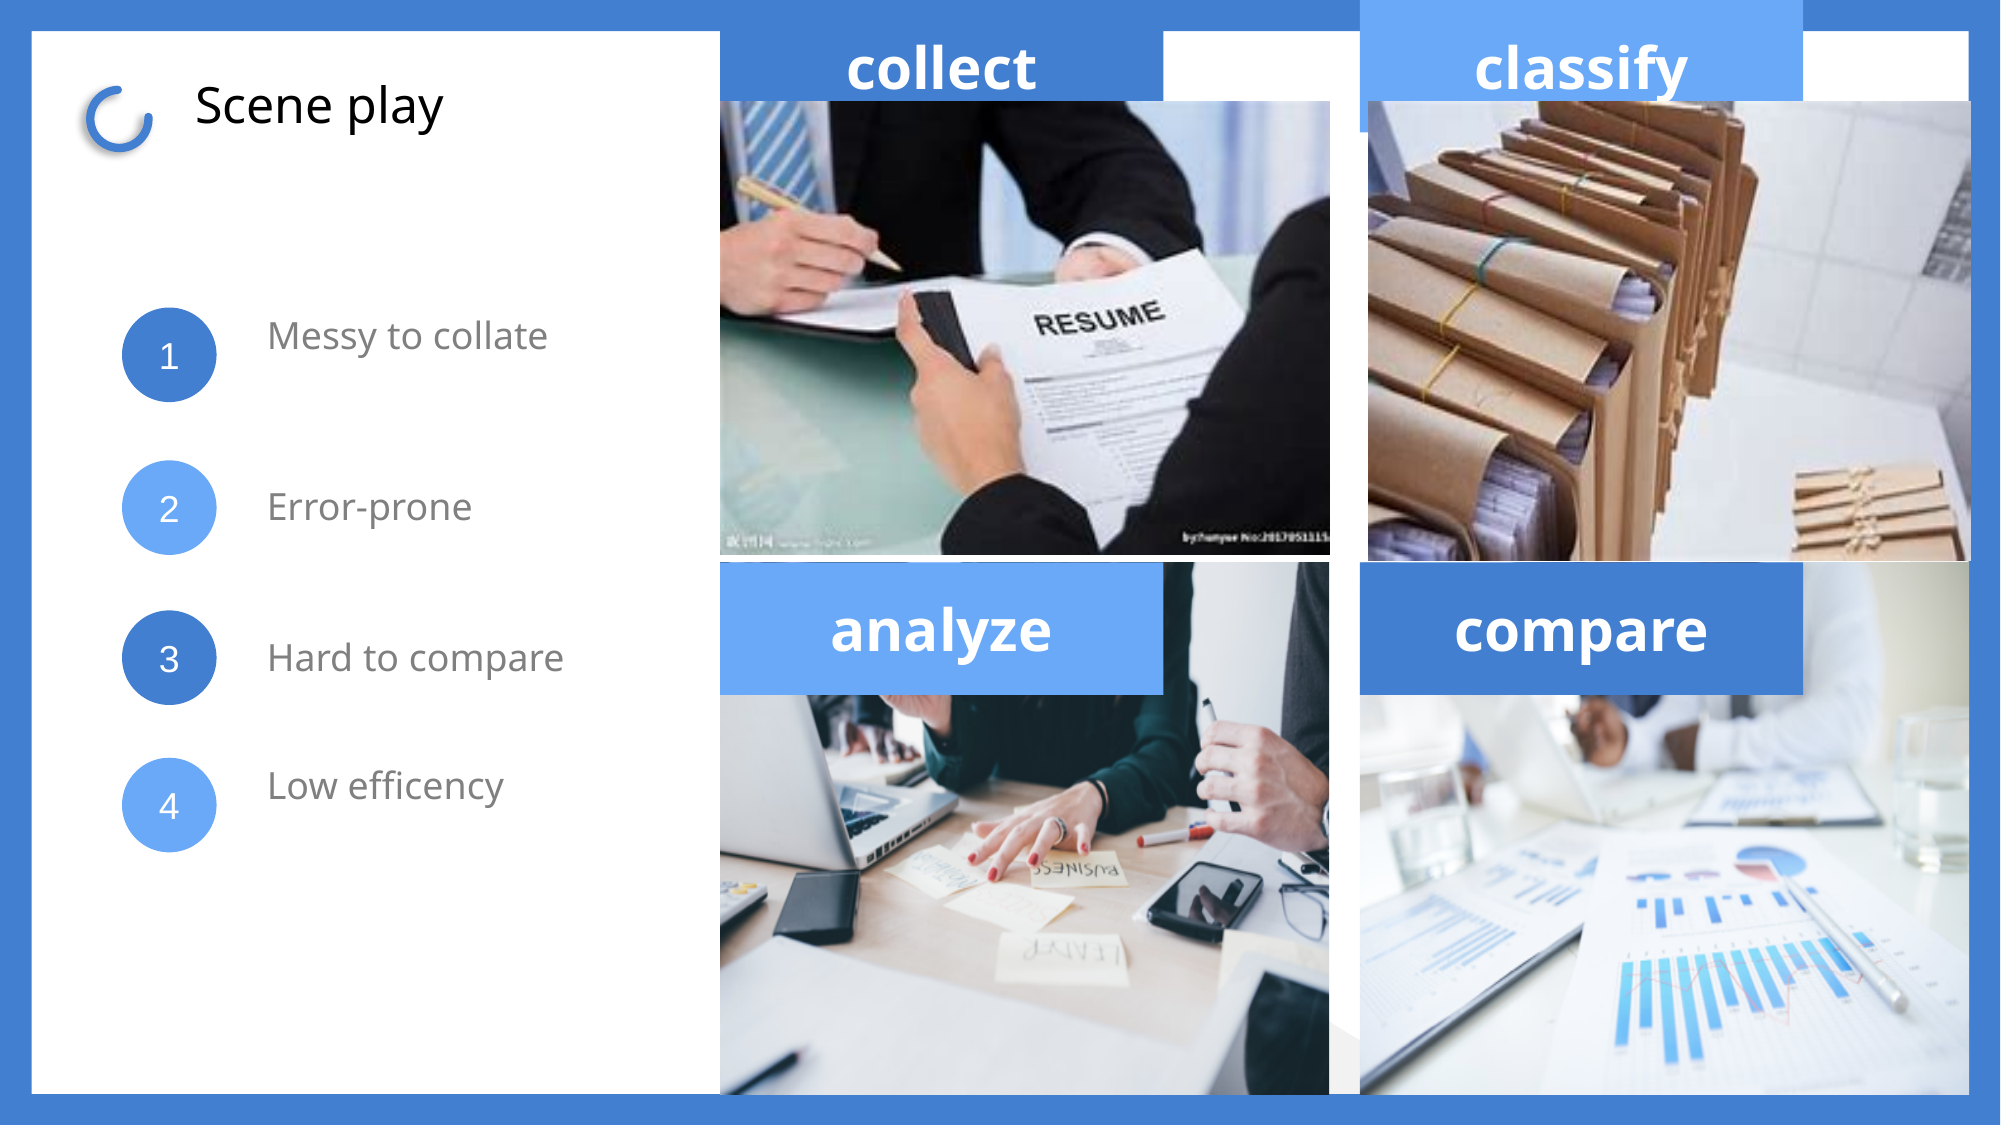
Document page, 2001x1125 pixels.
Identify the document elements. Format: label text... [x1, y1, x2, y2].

text_box 1 [120, 306, 218, 404]
text_box [89, 89, 149, 149]
picture [719, 101, 1330, 555]
text_box [1359, 561, 1804, 696]
text_box Error-prone [252, 479, 489, 536]
text_box analyze [761, 593, 1122, 664]
text_box [1359, 0, 1804, 133]
text_box [719, 561, 1164, 696]
text_box classify [1401, 30, 1762, 101]
text_box 4 [120, 756, 218, 854]
text_box [719, 0, 1164, 101]
text_box [1359, 562, 1970, 1095]
picture [1368, 101, 1971, 562]
text_box Low efficency [251, 757, 613, 815]
text_box Scene play [180, 65, 555, 141]
text_box Hard to compare [251, 629, 613, 686]
text_box Messy to collate [251, 307, 613, 365]
text_box compare [1401, 593, 1762, 664]
text_box 3 [120, 609, 218, 707]
text_box 2 [120, 459, 218, 556]
text_box [719, 561, 1330, 1095]
text_box collect [761, 30, 1122, 101]
